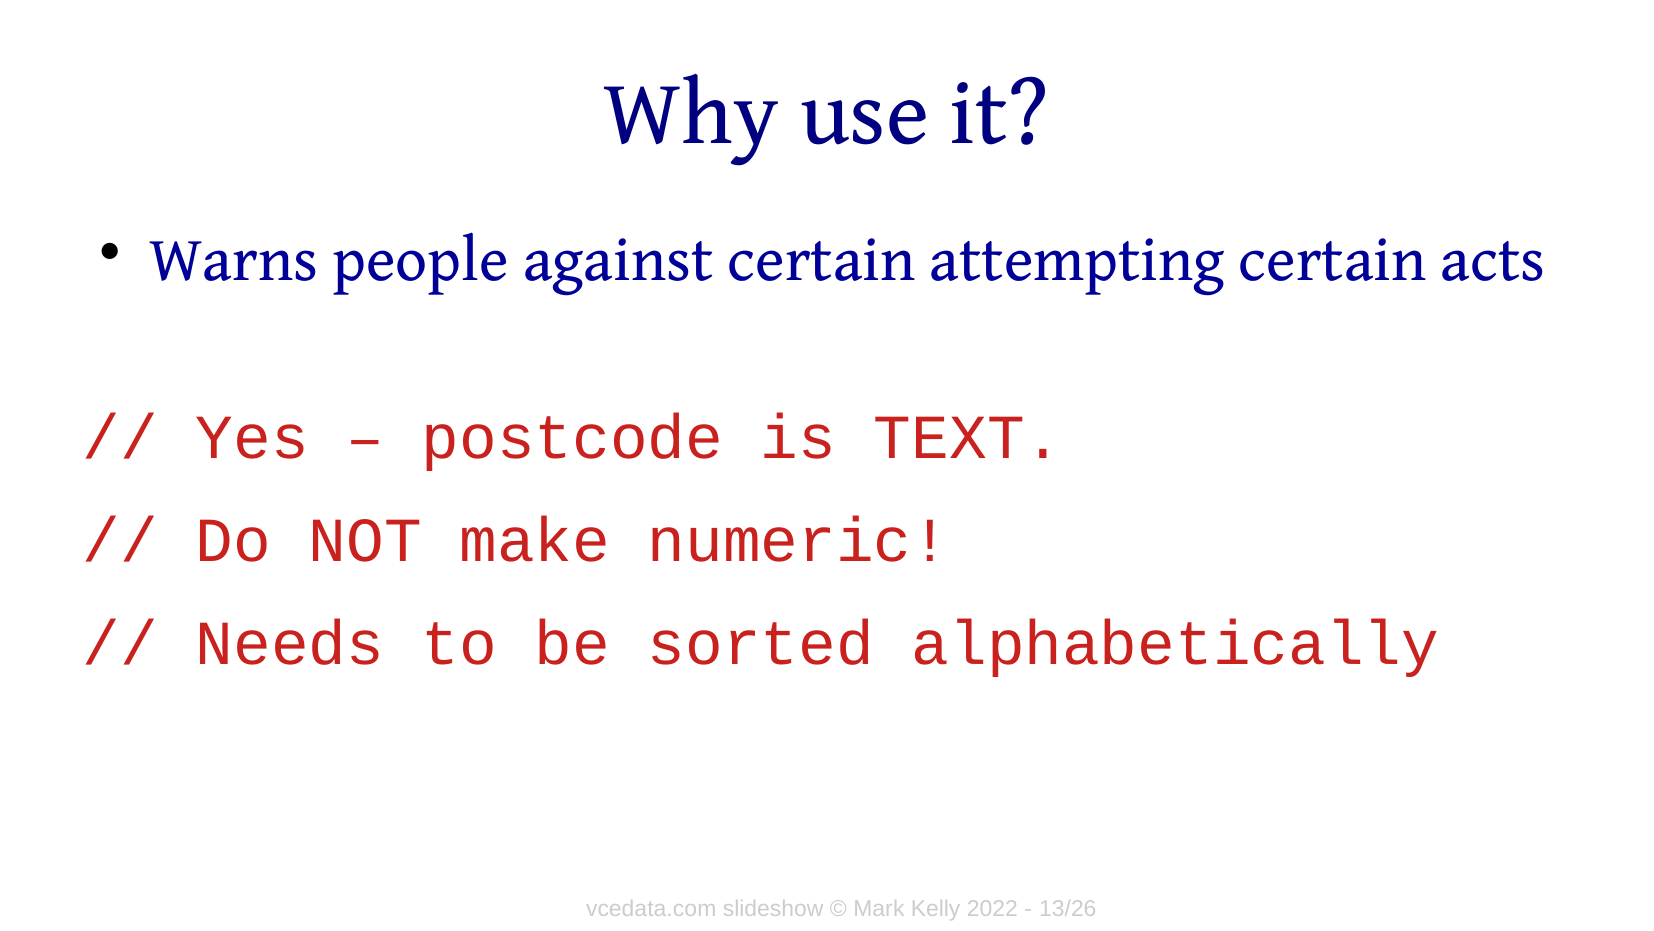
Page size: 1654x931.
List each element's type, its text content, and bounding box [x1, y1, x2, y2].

title Why use it? [82, 29, 1571, 185]
text_box vcedata.com slideshow © Mark Kelly 2022 - 13/26 [354, 885, 1329, 930]
list Warns people against certain attempting certain acts // Yes – postcode is TEXT. // Do NOT make numeric! // Needs to be sorted alphabetically [82, 217, 1571, 757]
